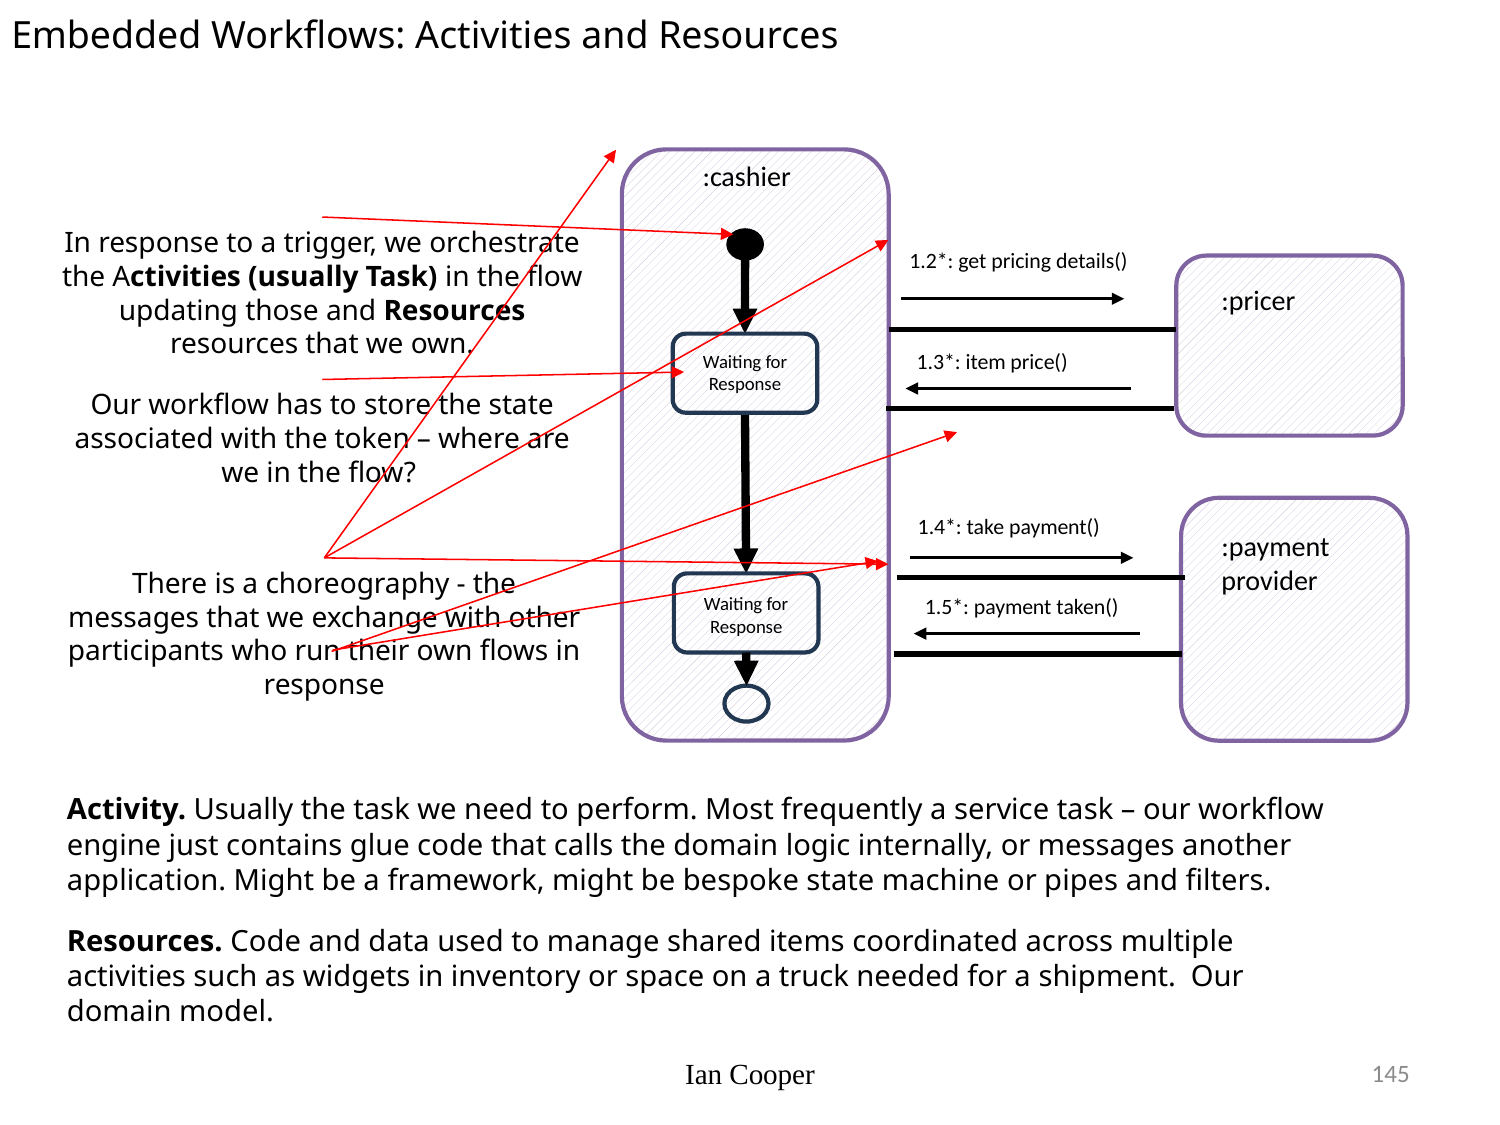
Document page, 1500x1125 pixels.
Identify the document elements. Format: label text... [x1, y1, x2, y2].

text_box [738, 228, 763, 238]
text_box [324, 239, 889, 556]
text_box Resources. Code and data used to manage shared items coordinated across multiple activities such as widgets in inventory or space on a truck needed for a shipment. Our domain model. [52, 915, 1361, 1035]
text_box [619, 659, 891, 743]
text_box [1178, 495, 1410, 743]
text_box [1174, 253, 1405, 438]
text_box Embedded Workflows: Activities and Resources [0, 0, 1500, 68]
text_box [331, 431, 958, 652]
text_box Our workflow has to store the state associated with the token – where are we in the flow? [47, 379, 317, 496]
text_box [621, 216, 734, 235]
text_box :cashier [687, 151, 819, 200]
slide_number 145 [1074, 1042, 1425, 1103]
text_box In response to a trigger, we orchestrate the Activities (usually Task) in the flow updating those and Resources resources that we own. [47, 216, 318, 367]
text_box :pricer [1206, 275, 1352, 324]
footer Ian Cooper [512, 1042, 988, 1103]
text_box [621, 147, 891, 241]
text_box There is a choreography - the messages that we exchange with other participants who run their own flows in response [49, 557, 600, 708]
text_box 1.3*: item price() [901, 340, 1150, 382]
text_box 1.4*: take payment() [963, 505, 1151, 547]
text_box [324, 557, 889, 565]
text_box :payment provider [1206, 520, 1382, 603]
text_box [722, 683, 771, 724]
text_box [324, 149, 617, 239]
text_box 1.2*: get pricing details() [894, 239, 1143, 281]
text_box 1.5*: payment taken() [963, 585, 1159, 627]
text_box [332, 573, 879, 651]
text_box Activity. Usually the task we need to perform. Most frequently a service task – our workflow engine just contains glue code that calls the domain logic internally, or messages another application. Might be a framework, might be bespoke state machine or pipes and filters. [52, 783, 1425, 904]
